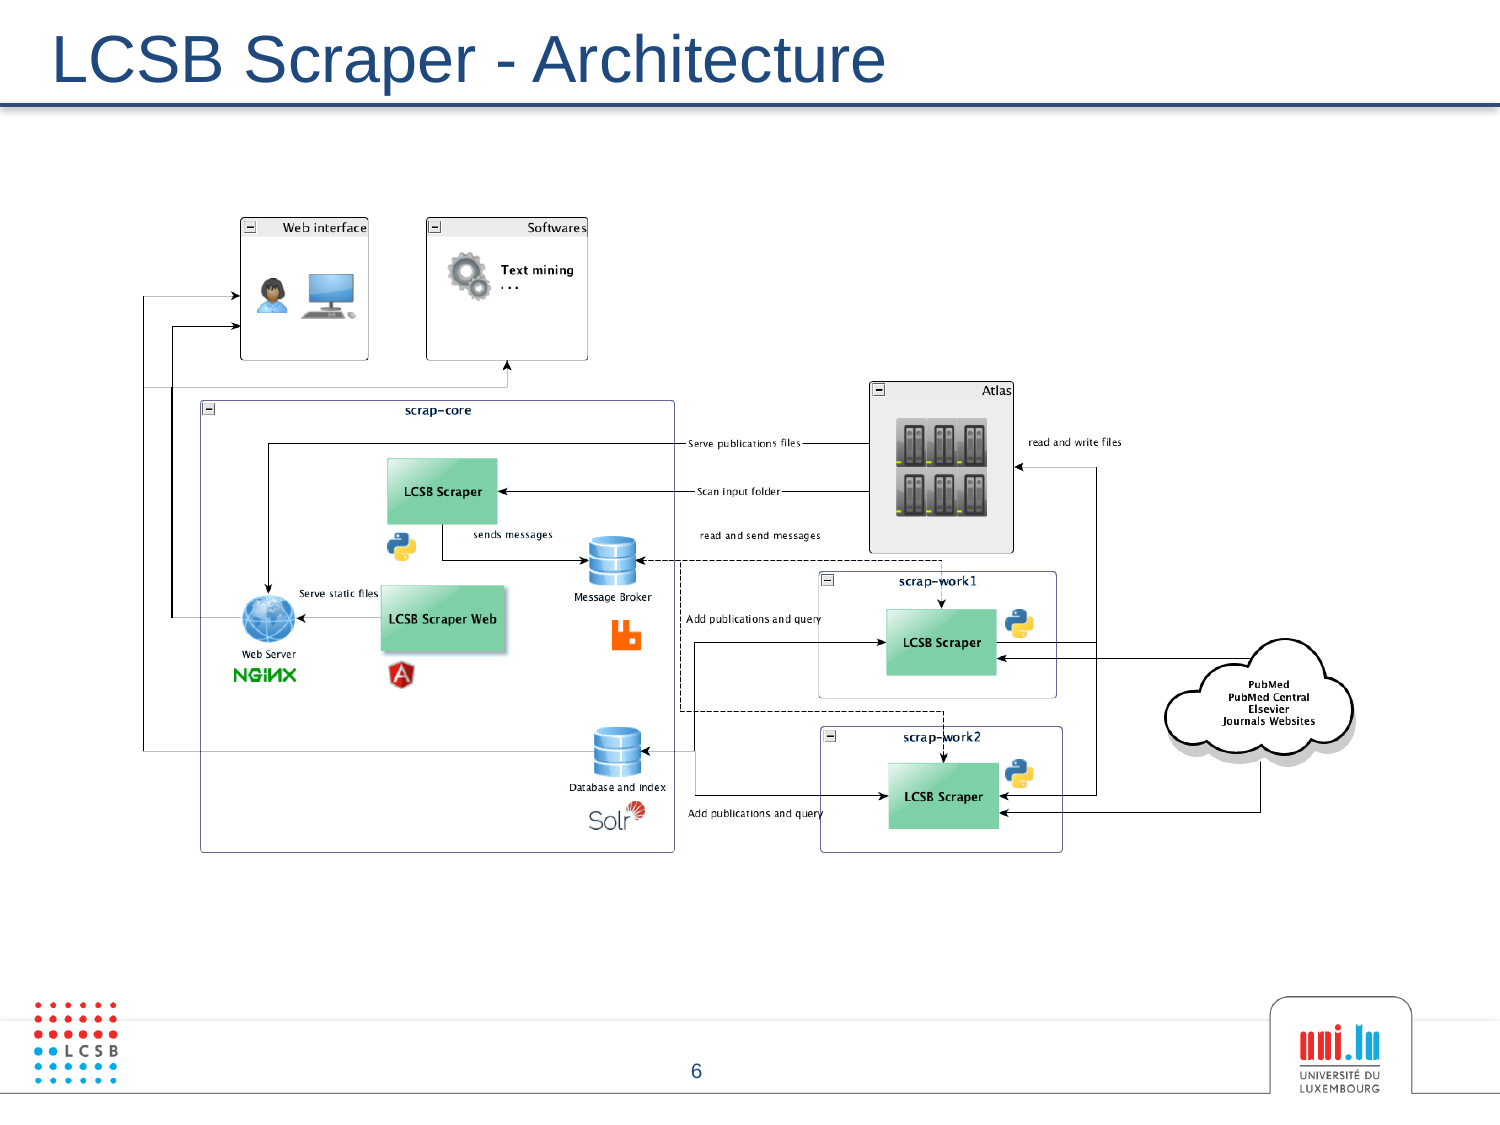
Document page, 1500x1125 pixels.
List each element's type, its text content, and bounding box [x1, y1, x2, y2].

picture [0, 996, 1500, 1125]
picture [100, 173, 1387, 886]
title LCSB Scraper - Architecture [36, 8, 1387, 105]
